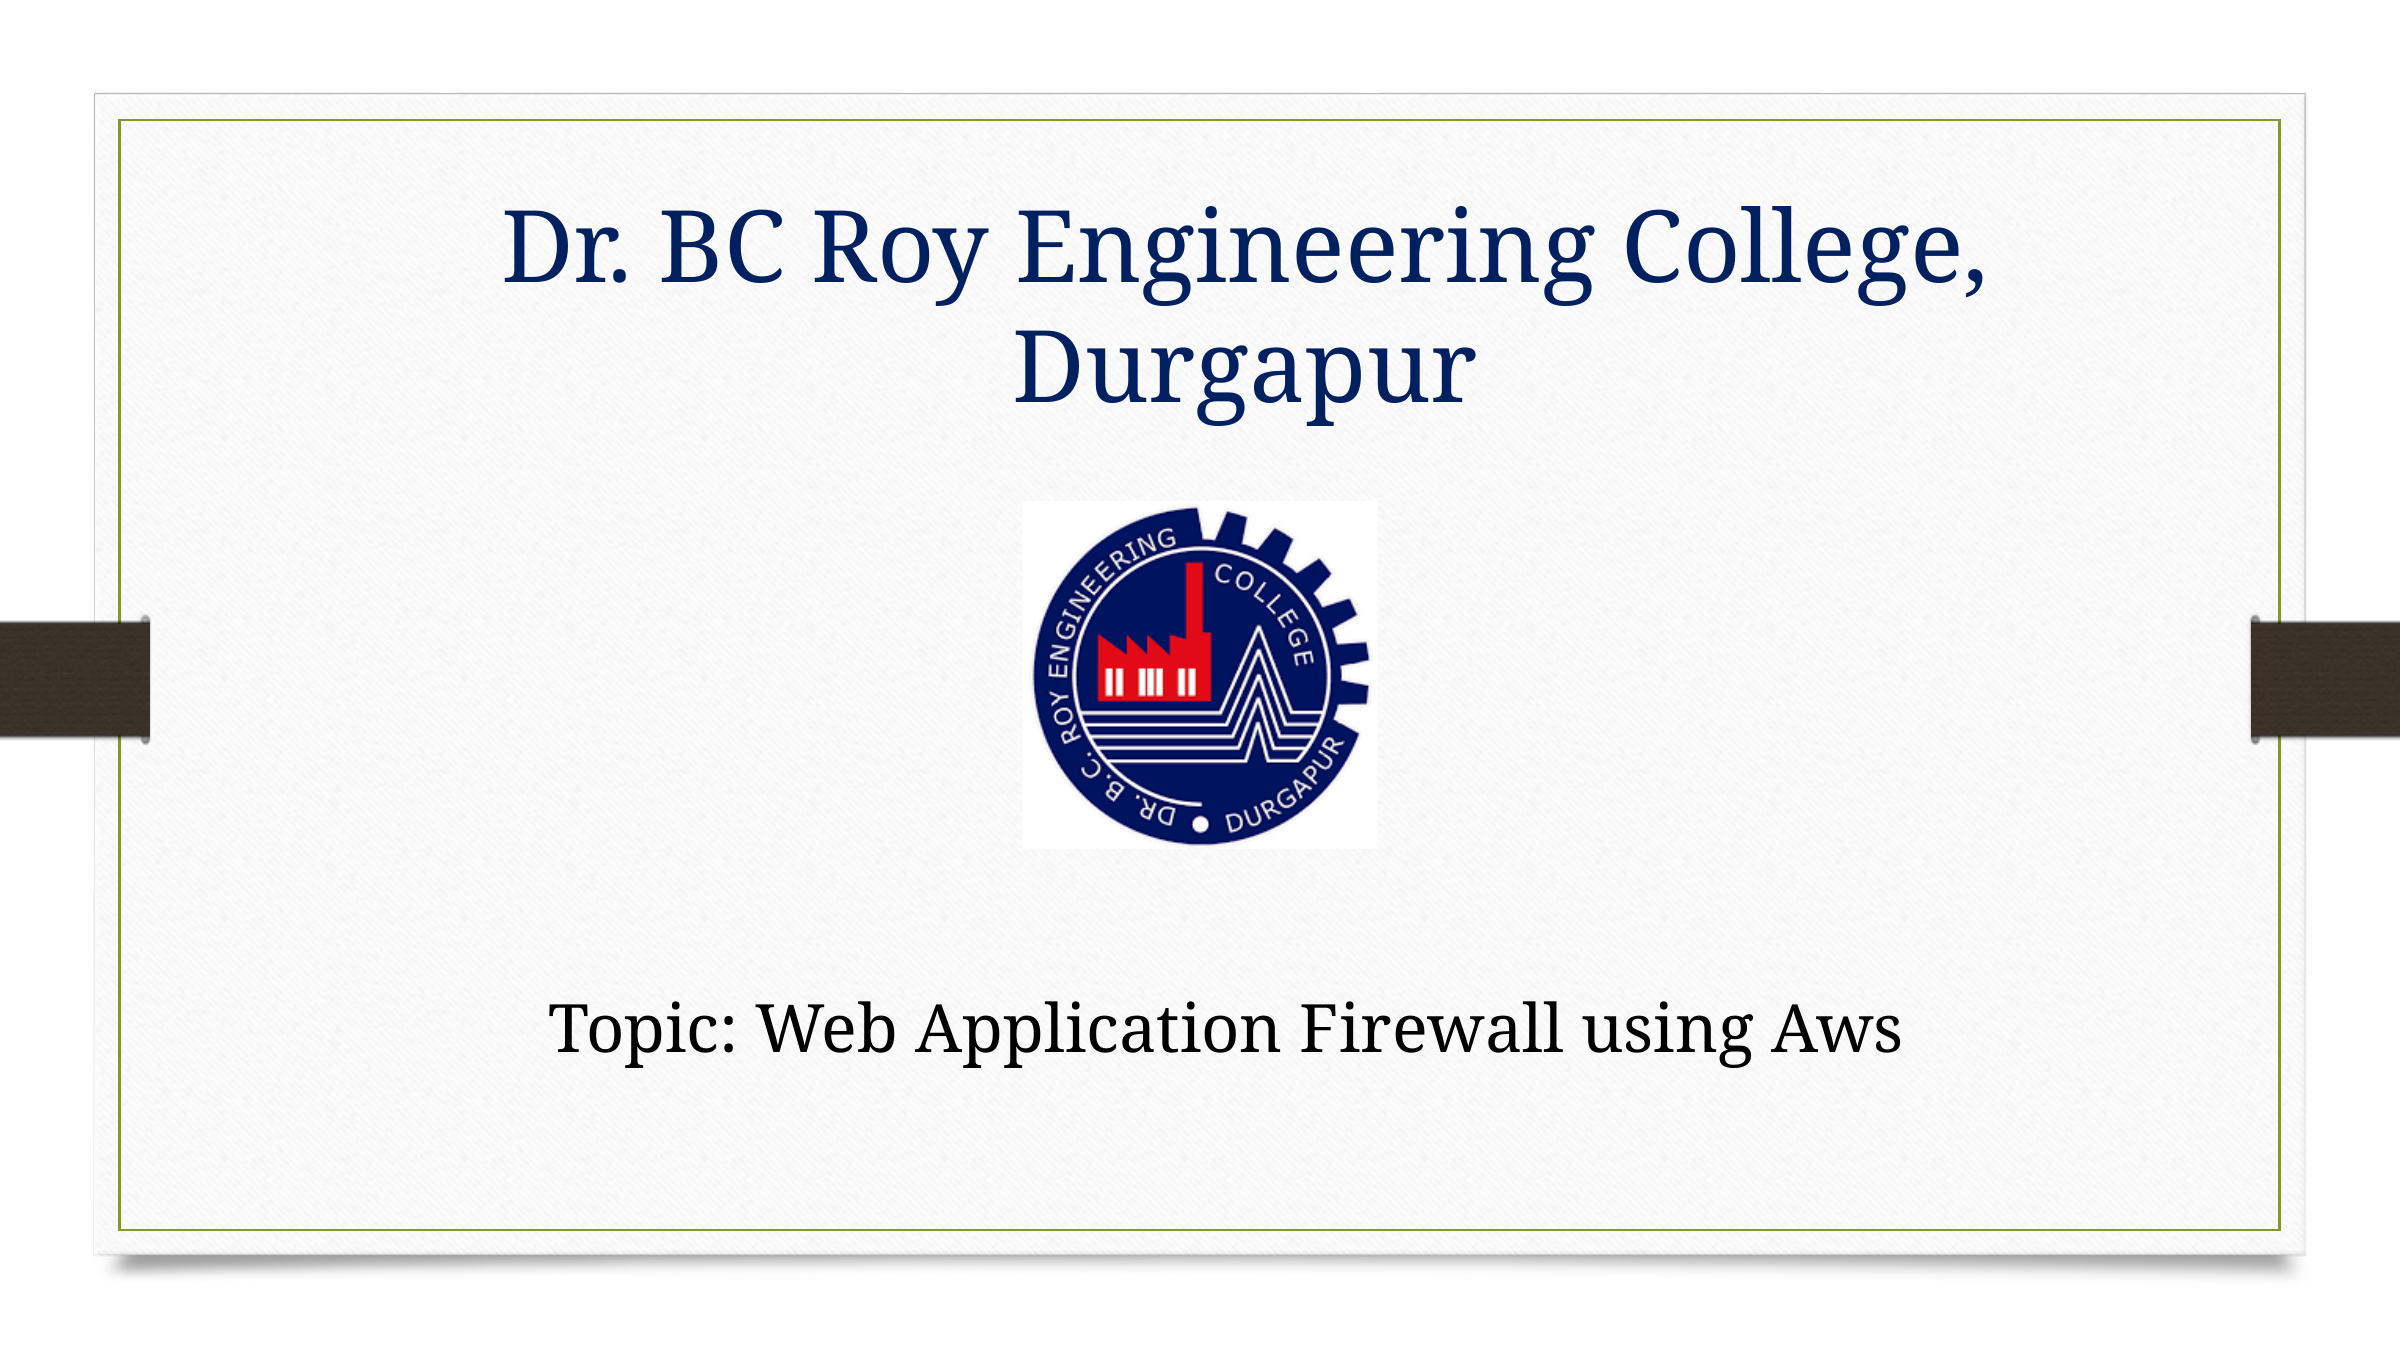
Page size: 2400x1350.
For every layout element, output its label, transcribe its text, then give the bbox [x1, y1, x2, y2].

text_box Topic: Web Application Firewall using Aws [361, 978, 2092, 1074]
text_box Dr. BC Roy Engineering College, Durgapur [244, 175, 2246, 431]
picture [0, 0, 2400, 1350]
